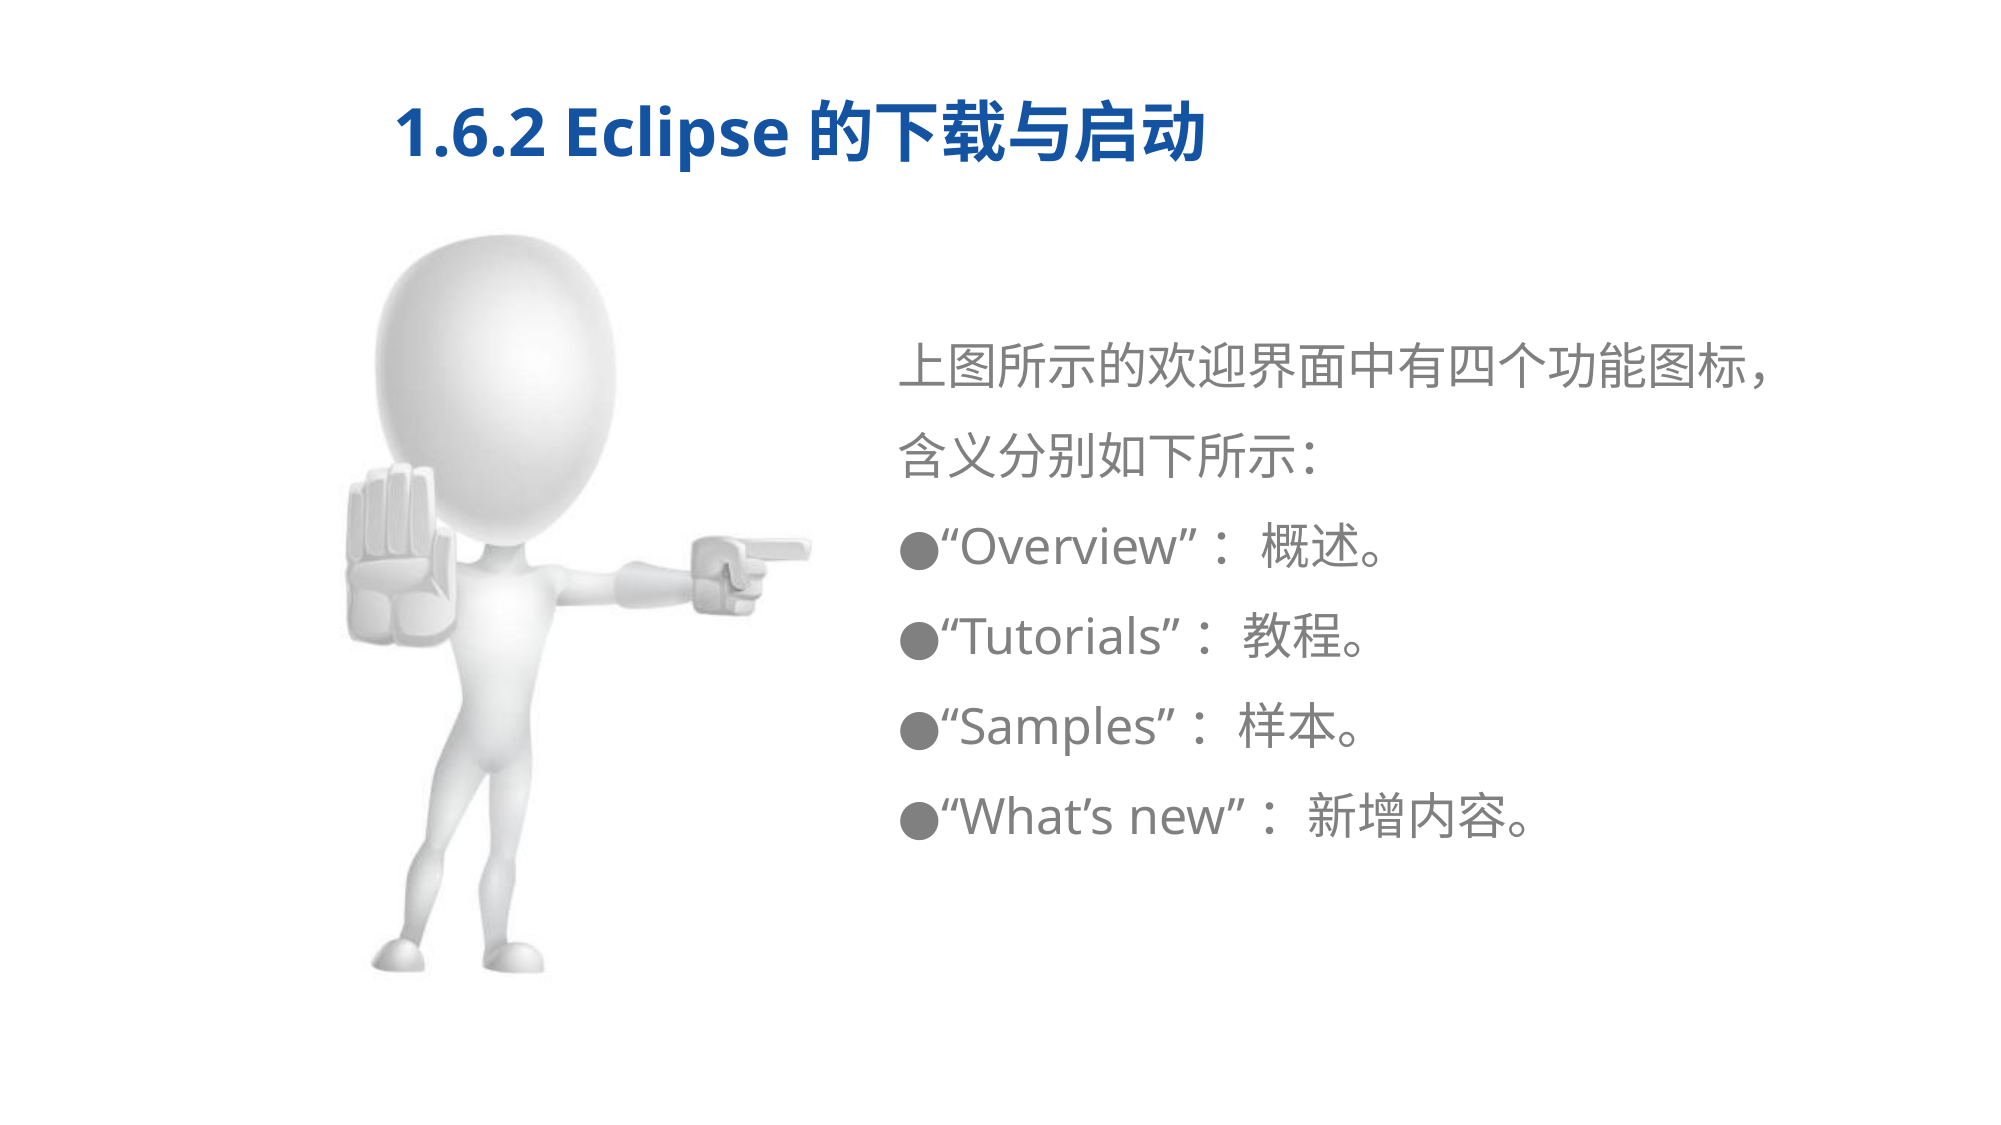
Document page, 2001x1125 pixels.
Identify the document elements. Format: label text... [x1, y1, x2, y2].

text_box 1.6.2 Eclipse的下载与启动 [379, 82, 1310, 177]
text_box 上图所示的欢迎界面中有四个功能图标，含义分别如下所示： ●“Overview”：概述。 ●“Tutorials”：教程。 ●“Samples”：样本。 ●“What’s new”：新增内容。 [882, 296, 1843, 902]
picture [296, 228, 834, 989]
